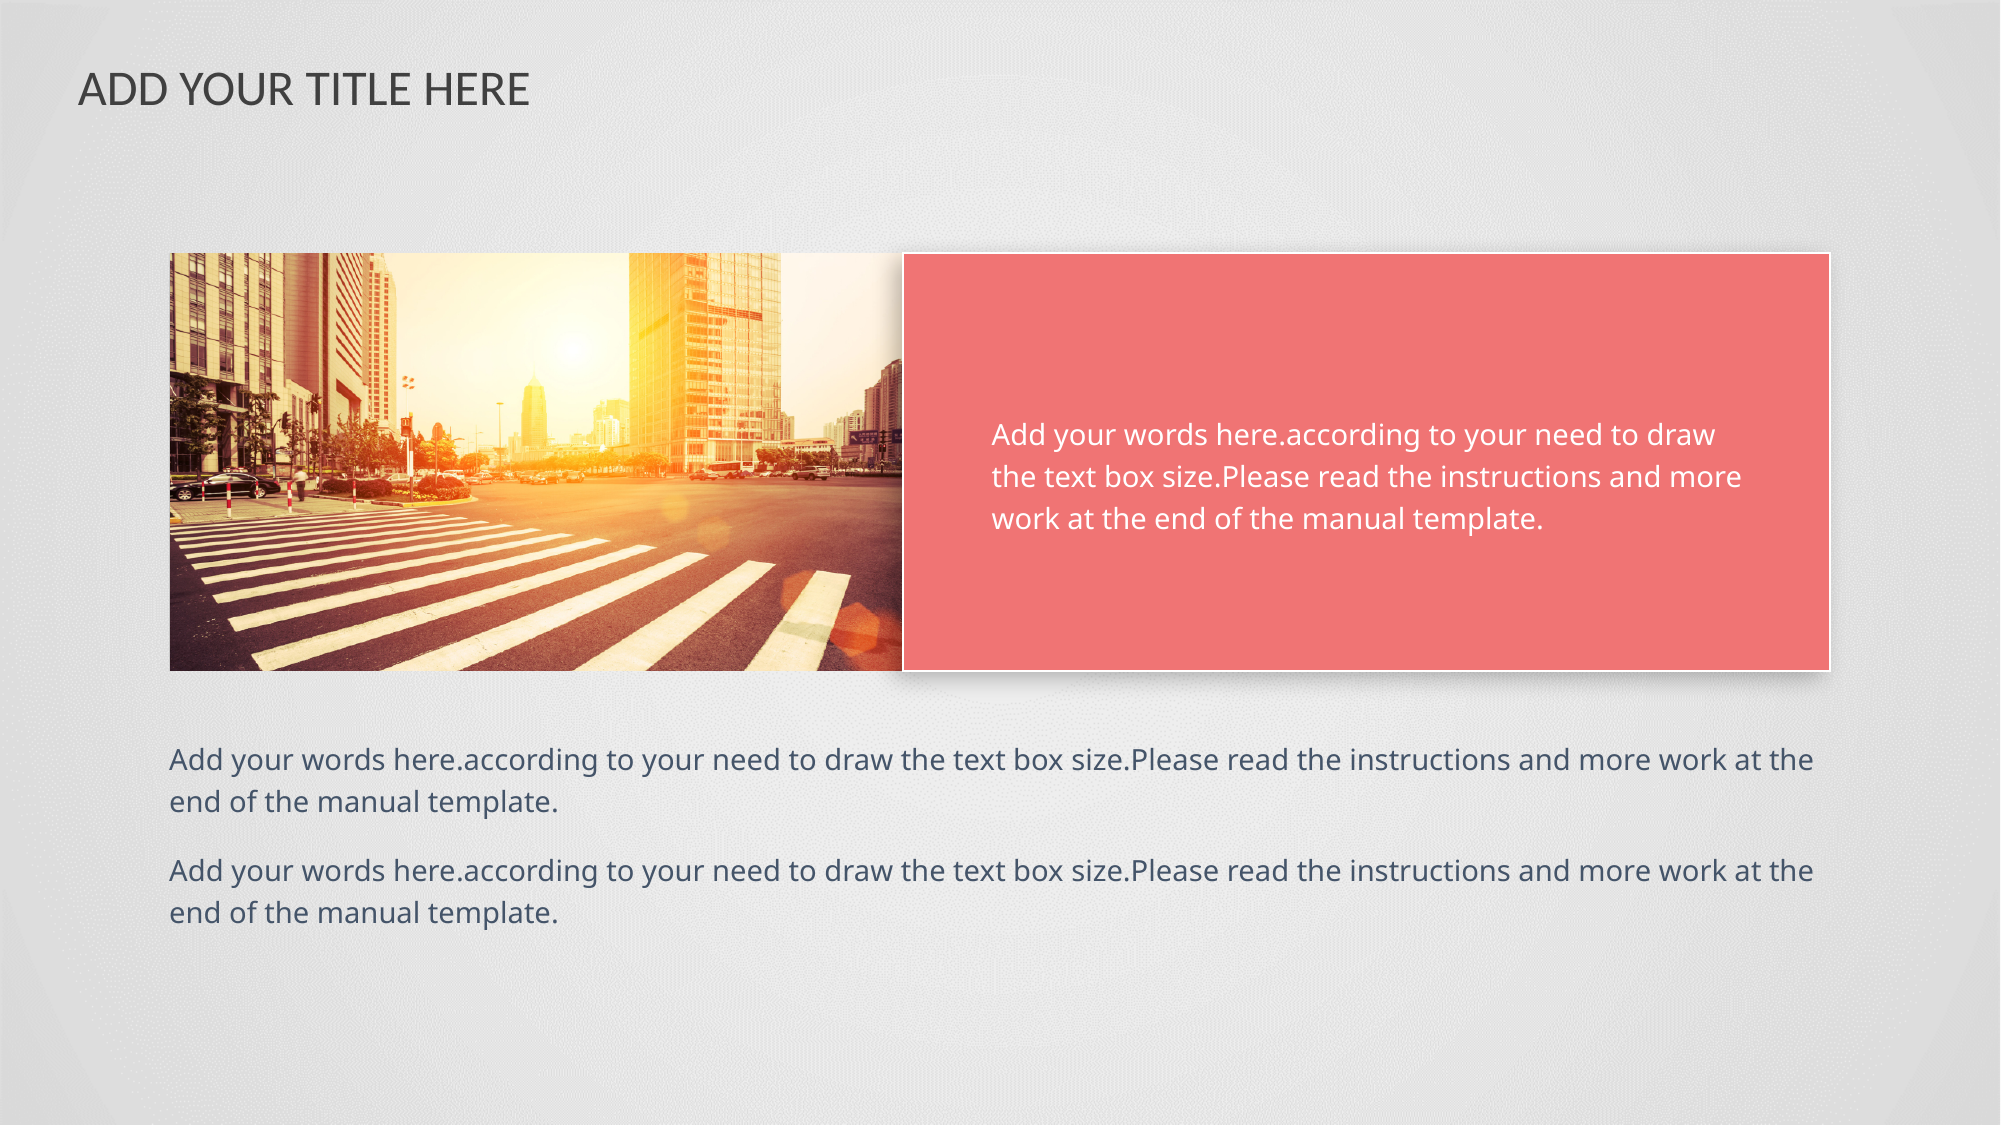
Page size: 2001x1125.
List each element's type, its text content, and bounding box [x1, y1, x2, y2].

text_box Add your words here.according to your need to draw the text box size.Please read the instructions and more work at the end of the manual template. [991, 409, 1762, 536]
text_box Add your words here.according to your need to draw the text box size.Please read the instructions and more work at the end of the manual template. [169, 734, 1830, 819]
text_box ADD YOUR TITLE HERE [63, 48, 761, 124]
picture [0, 0, 2001, 1125]
text_box Add your words here.according to your need to draw the text box size.Please read the instructions and more work at the end of the manual template. [169, 845, 1830, 930]
text_box [902, 252, 1831, 672]
